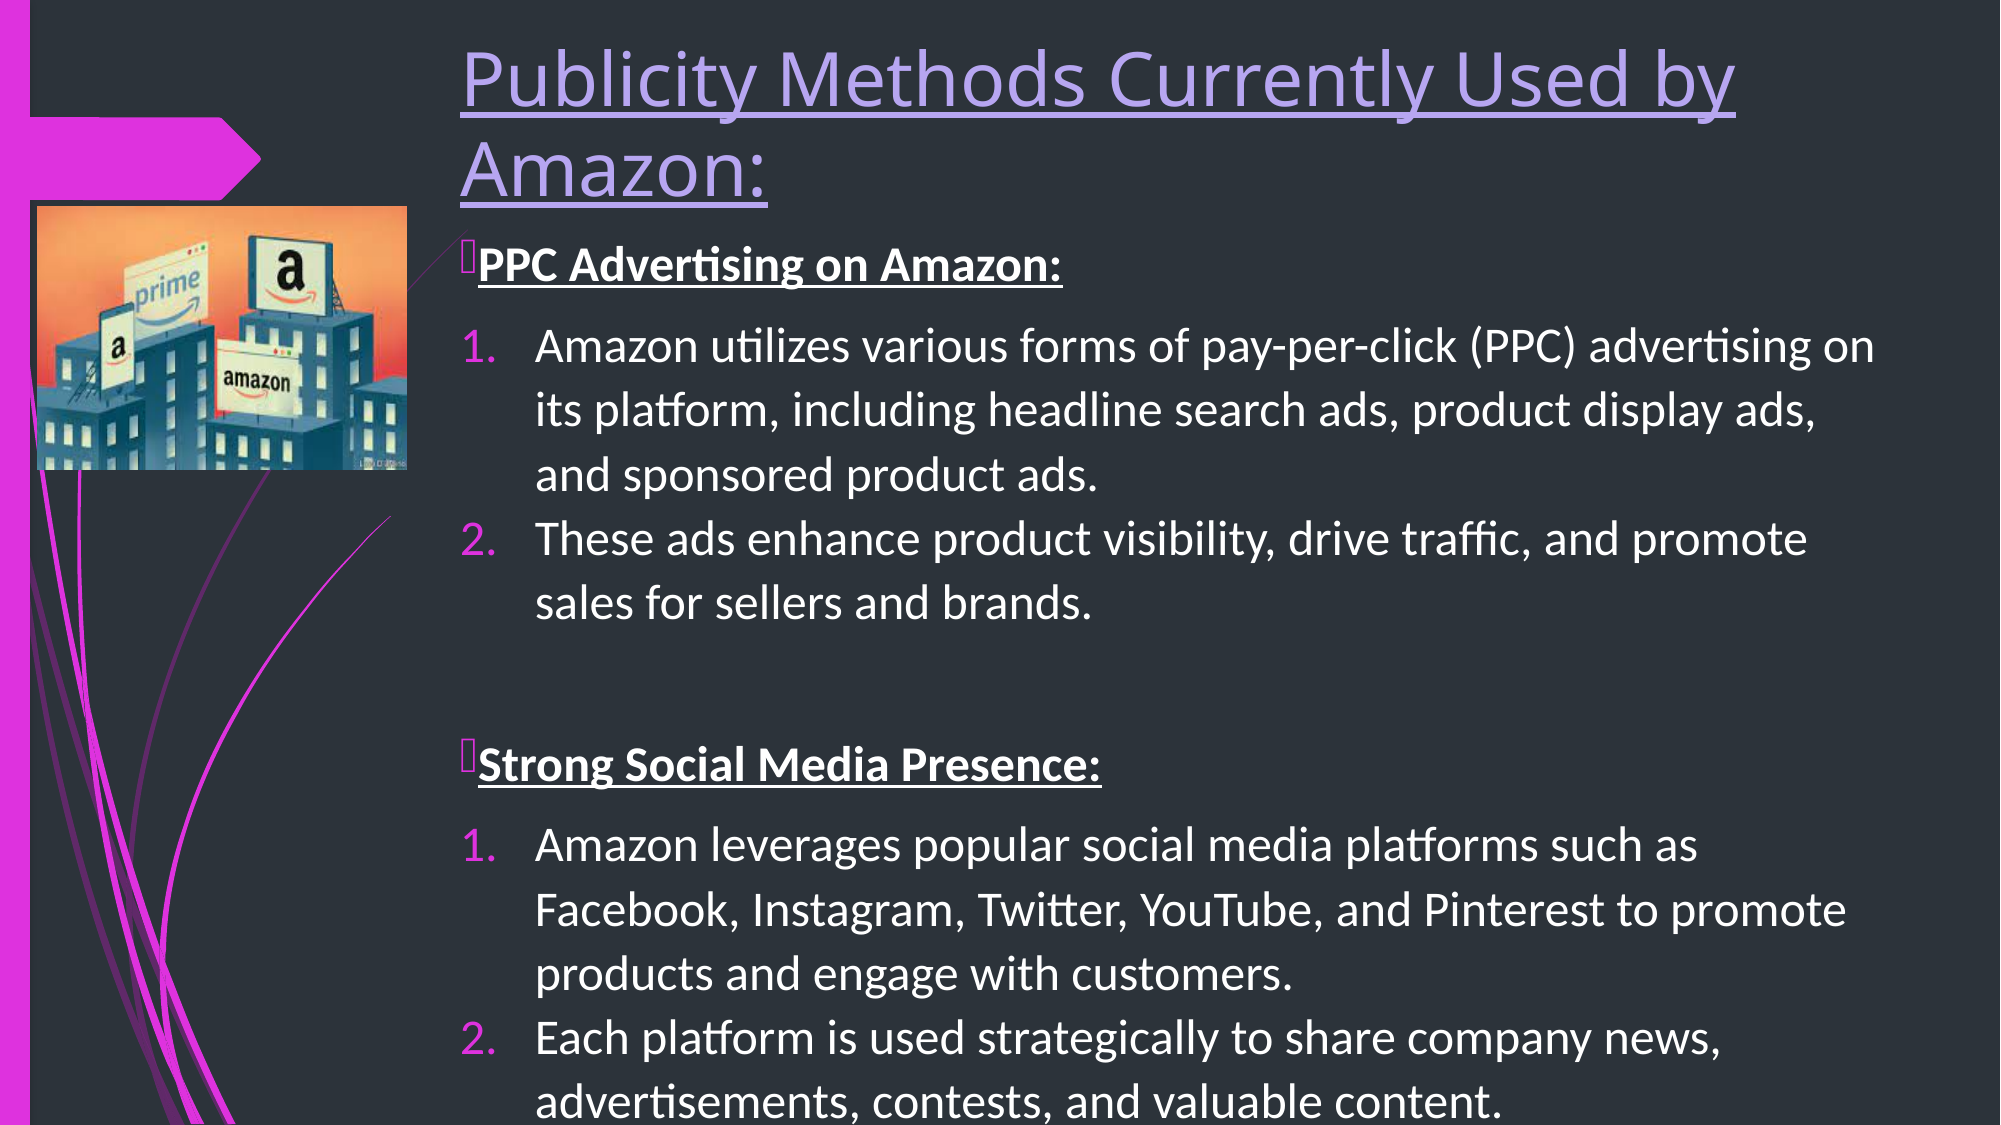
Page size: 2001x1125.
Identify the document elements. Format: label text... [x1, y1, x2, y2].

title Publicity Methods Currently Used by Amazon: [445, 23, 1908, 220]
list PPC Advertising on Amazon: Amazon utilizes various forms of pay-per-click (PPC) advertising on its platform, including headline search ads, product display ads, and sponsored product ads. These ads enhance product visibility, drive traffic, and promote sales for sellers and brands. Strong Social Media Presence: Amazon leverages popular social media platforms such as Facebook, Instagram, Twitter, YouTube, and Pinterest to promote products and engage with customers. Each platform is used strategically to share company news, advertisements, contests, and valuable content. [444, 220, 1908, 972]
picture [36, 206, 407, 470]
